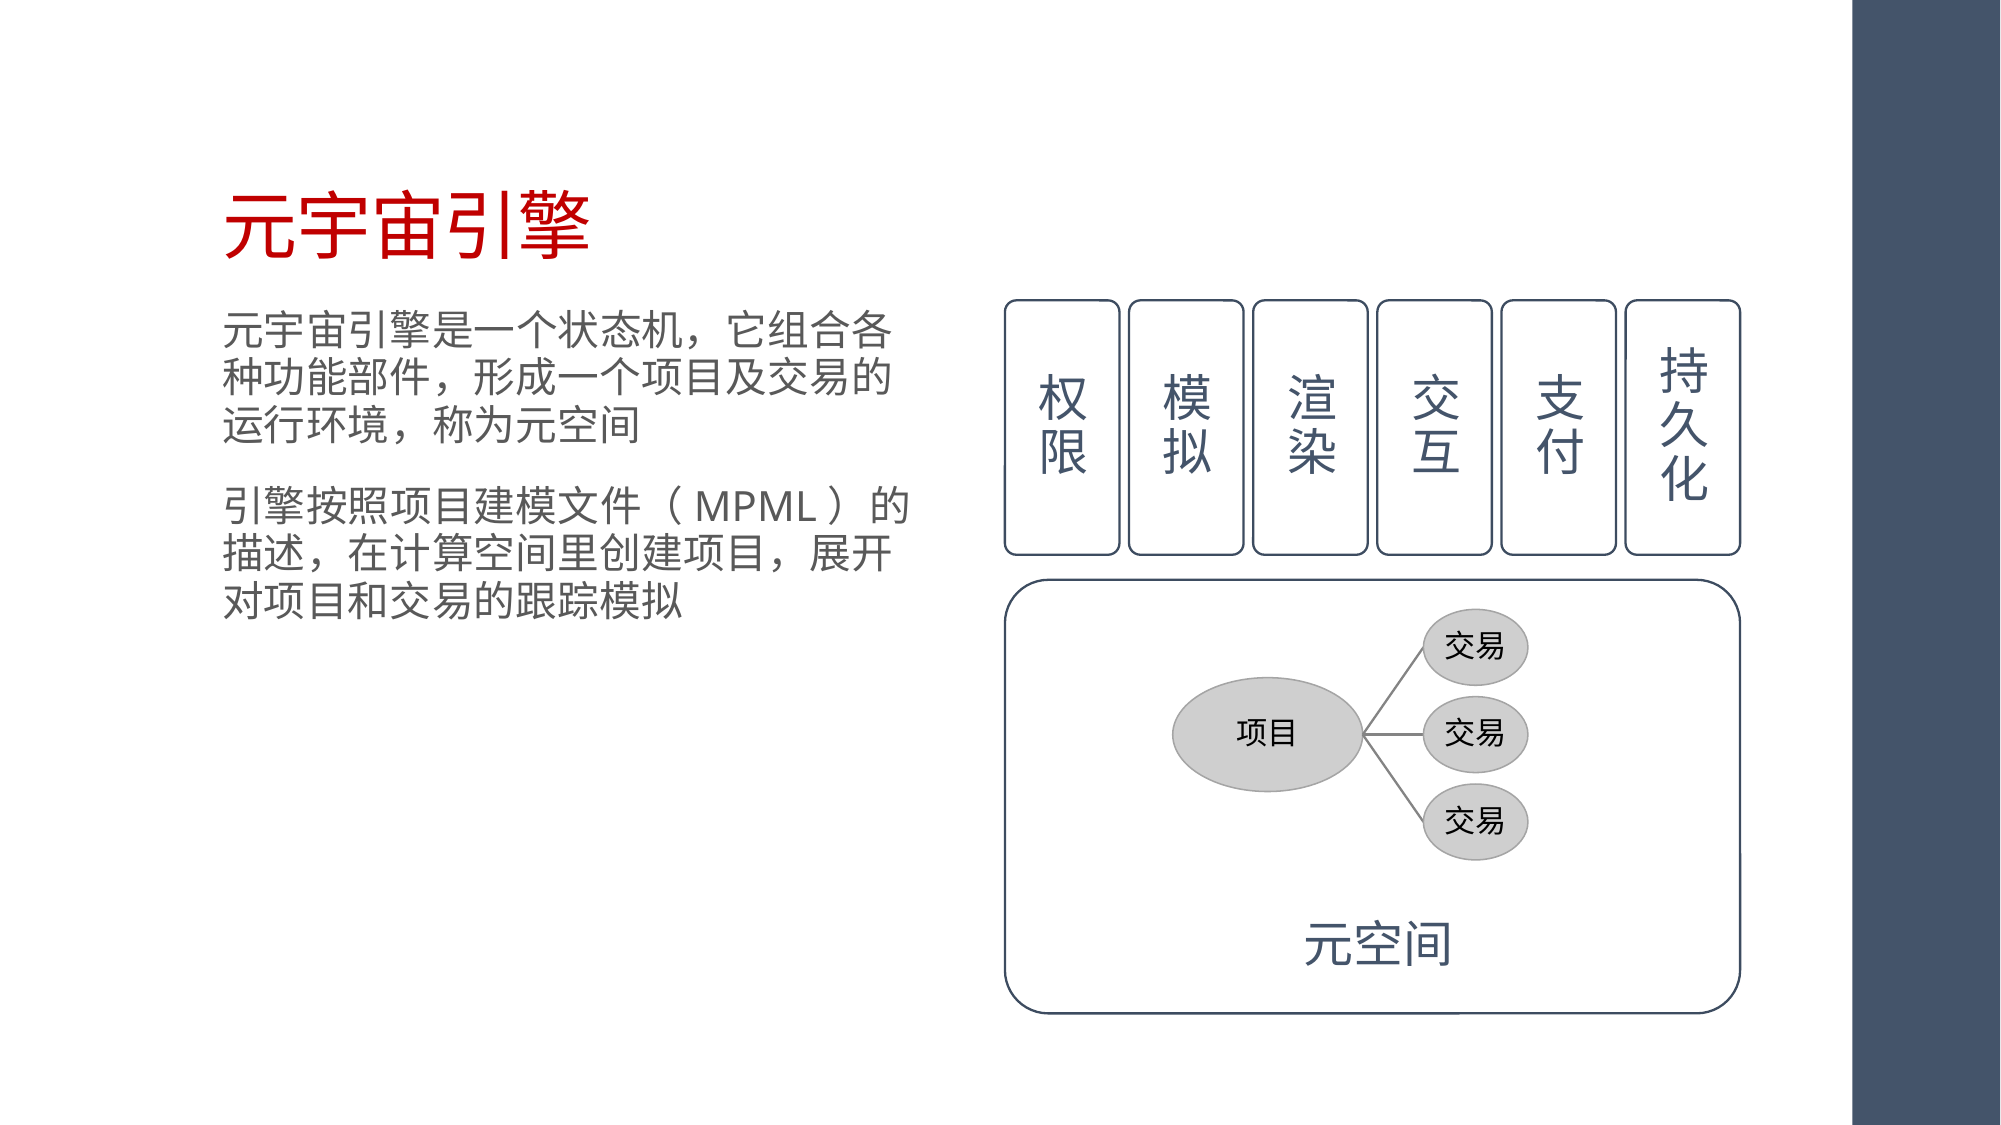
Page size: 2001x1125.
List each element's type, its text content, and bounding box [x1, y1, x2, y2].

title 元宇宙引擎 [206, 43, 1797, 278]
list 元宇宙引擎是一个状态机，它组合各种功能部件，形成一个项目及交易的运行环境，称为元空间 引擎按照项目建模文件（MPML）的描述，在计算空间里创建项目，展开对项目和交易的跟踪模拟 [206, 299, 942, 1014]
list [1004, 299, 1741, 1015]
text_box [1089, 608, 1611, 861]
